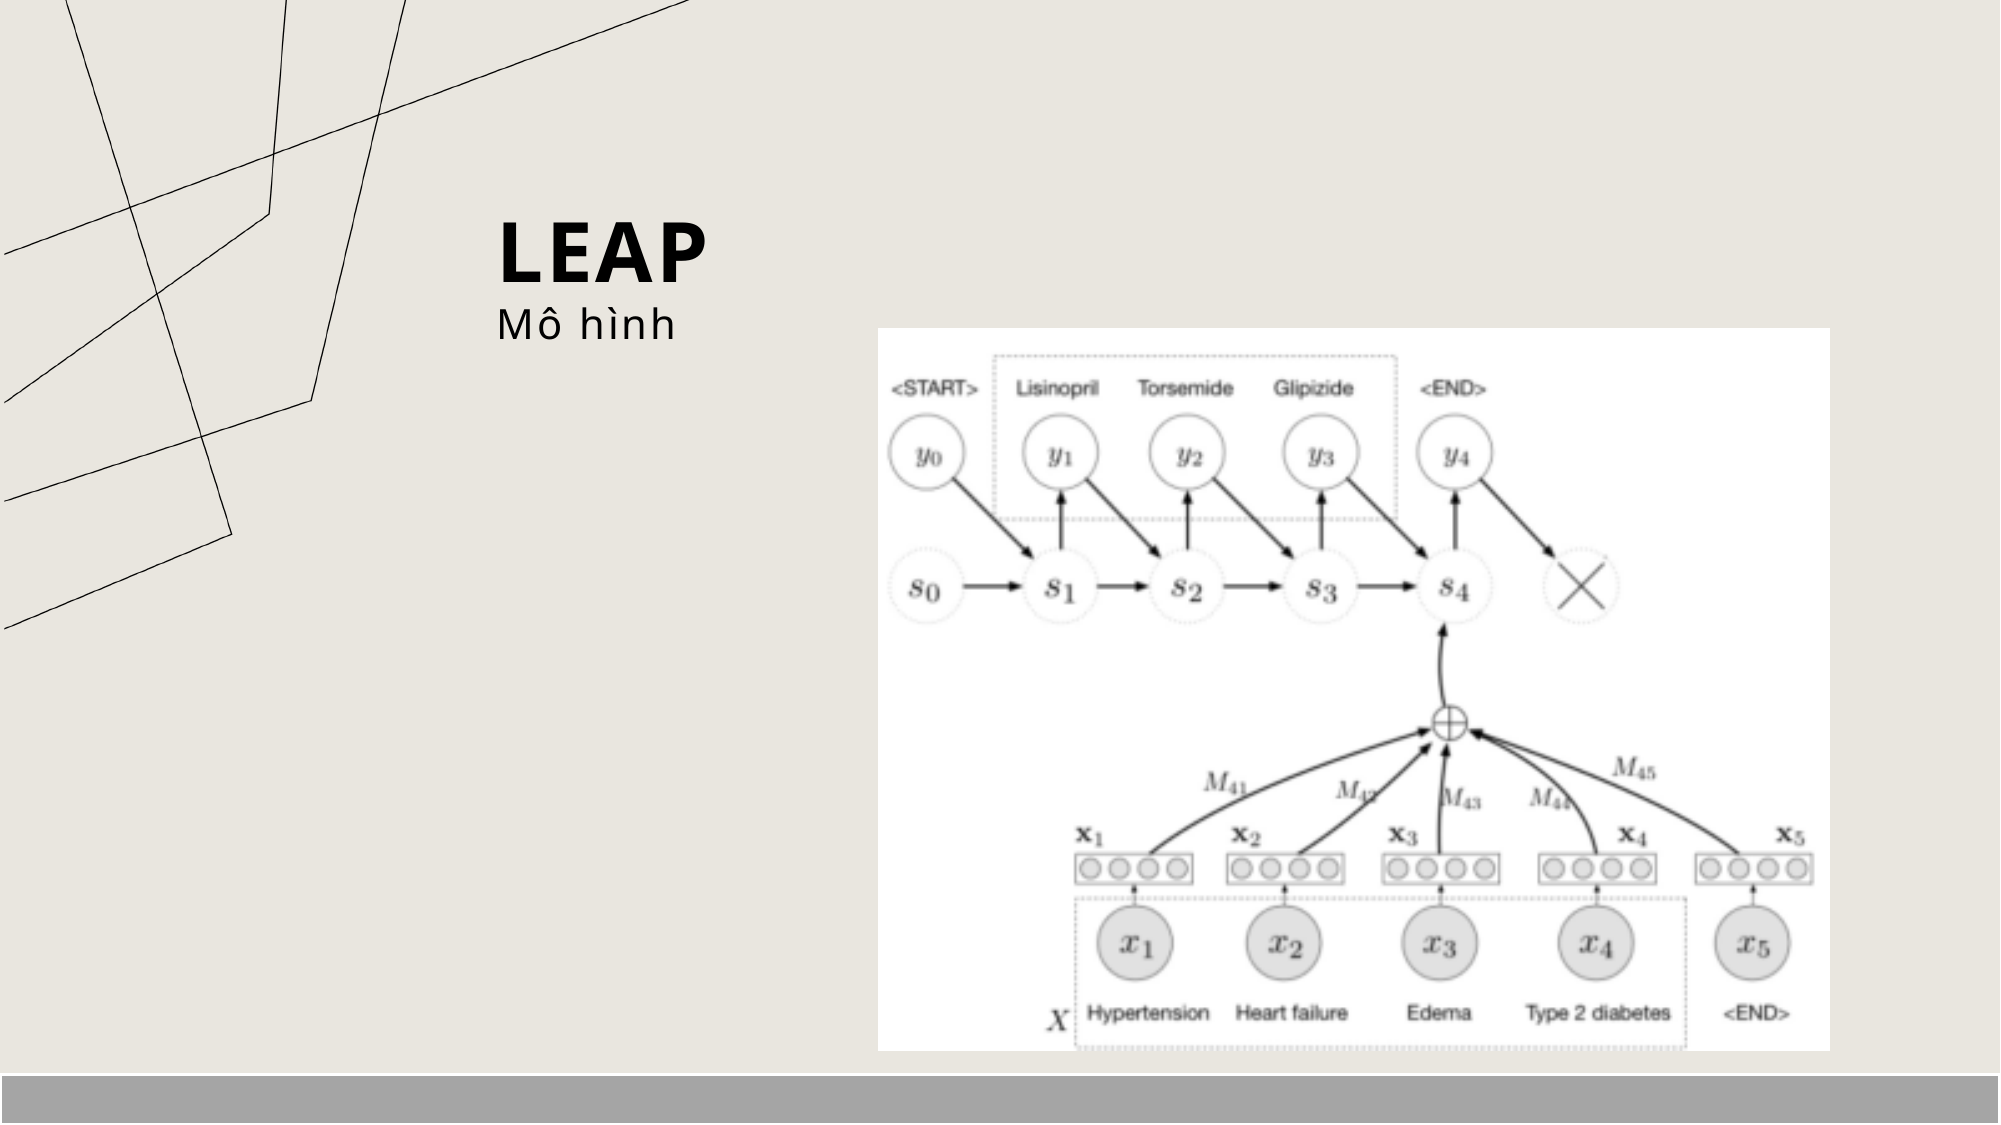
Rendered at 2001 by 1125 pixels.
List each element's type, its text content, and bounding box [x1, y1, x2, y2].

picture [4, 0, 721, 642]
text_box [0, 1073, 2000, 1125]
text_box Mô hình [481, 279, 1830, 422]
title LEAP [481, 146, 1863, 364]
picture [878, 328, 1830, 1051]
